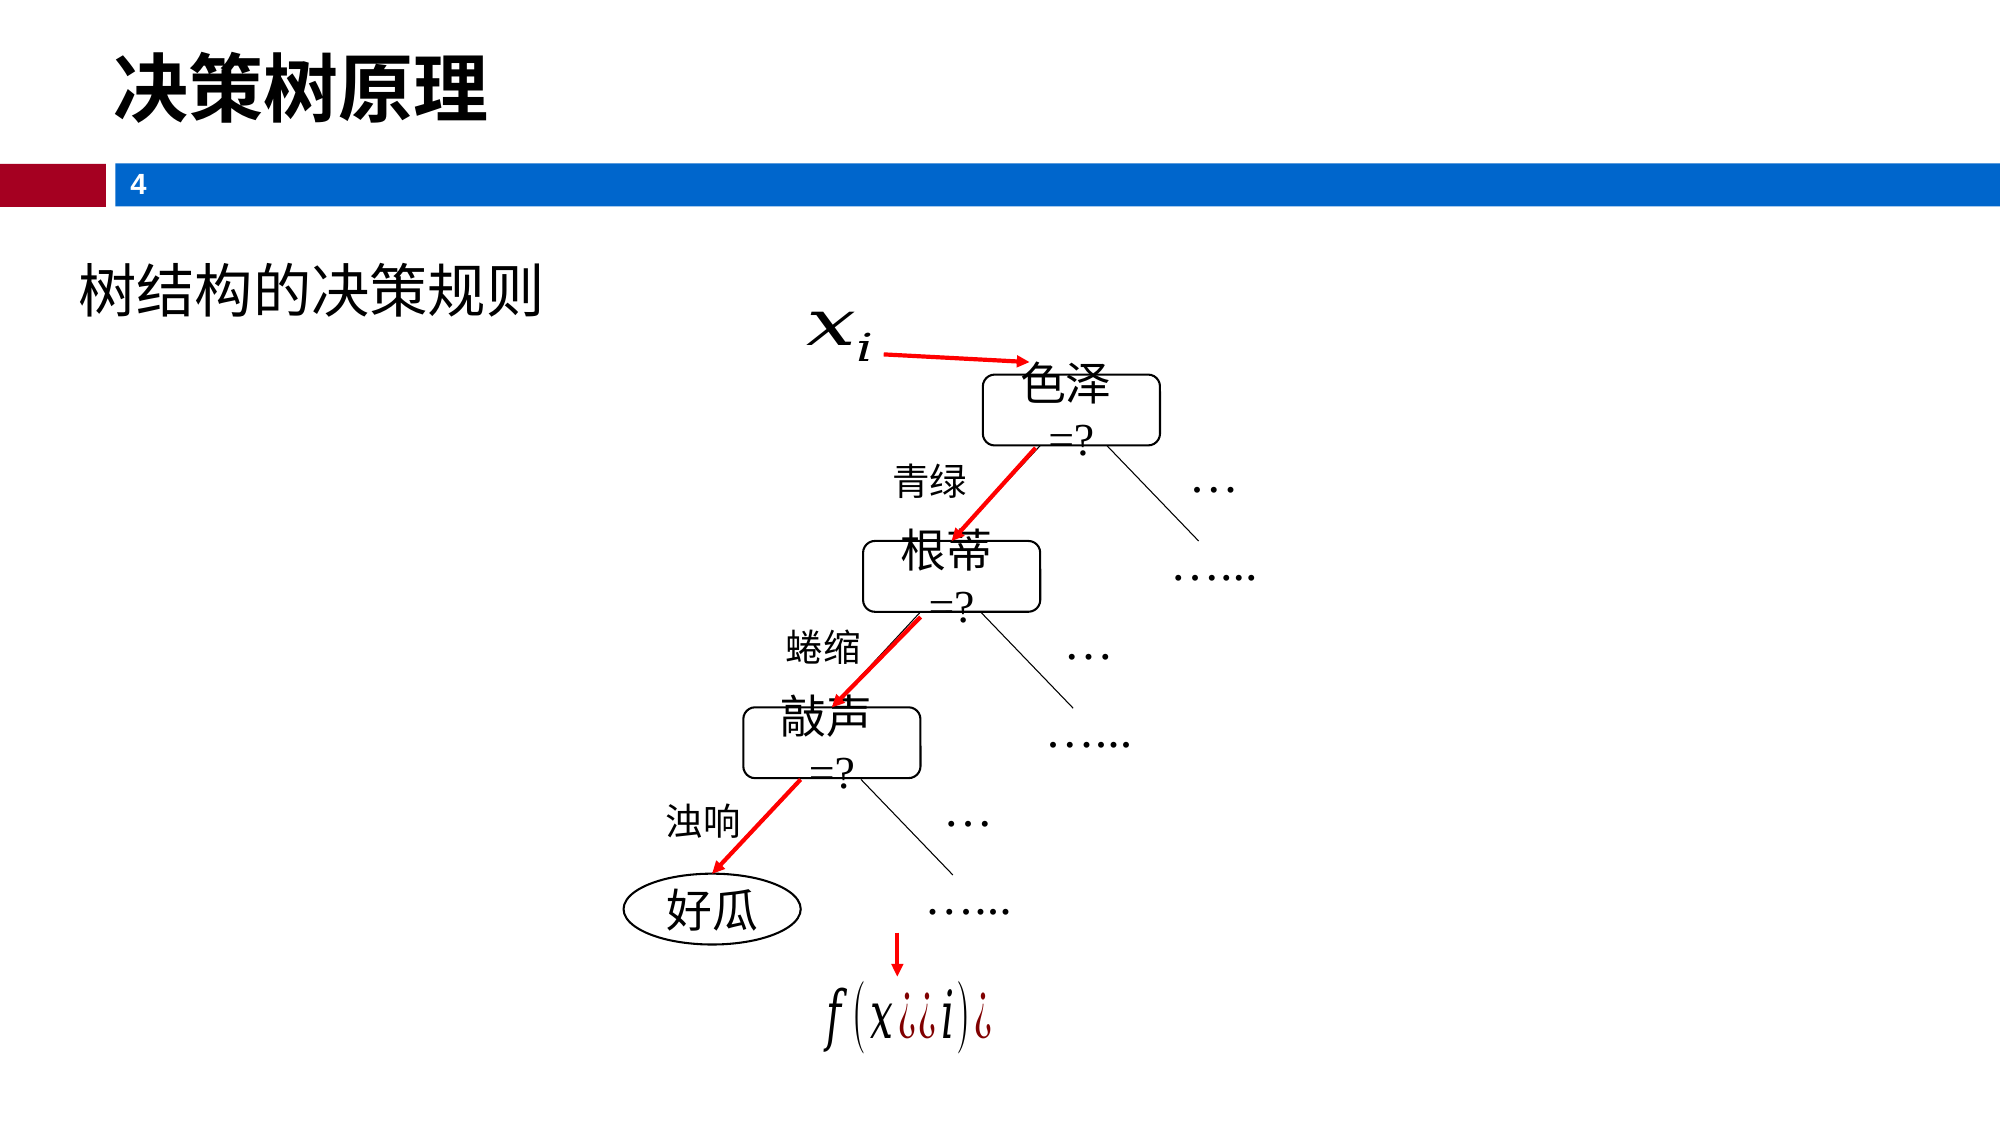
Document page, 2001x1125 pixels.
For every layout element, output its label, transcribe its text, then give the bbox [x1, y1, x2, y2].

text_box 浊响 [651, 790, 705, 851]
text_box 决策树原理 [98, 15, 1529, 158]
text_box … [1174, 434, 1254, 510]
text_box 蜷缩 [770, 616, 826, 677]
text_box …... [1155, 522, 1273, 598]
text_box 树结构的决策规则 [63, 254, 601, 330]
text_box 色泽=? [982, 374, 1161, 446]
text_box 青绿 [877, 450, 946, 510]
text_box …... [1029, 690, 1148, 765]
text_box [951, 445, 1041, 542]
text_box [831, 616, 921, 708]
text_box … [1048, 602, 1129, 677]
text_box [831, 611, 921, 616]
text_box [1106, 445, 1199, 542]
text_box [981, 612, 1074, 709]
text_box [883, 354, 1030, 363]
text_box …... [909, 856, 1027, 932]
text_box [951, 447, 1036, 542]
text_box 好瓜 [623, 873, 801, 945]
text_box 根蒂=? [863, 540, 1041, 612]
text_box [711, 779, 801, 874]
text_box 敲声=? [743, 707, 921, 779]
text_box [860, 779, 954, 876]
text_box … [928, 768, 1009, 844]
